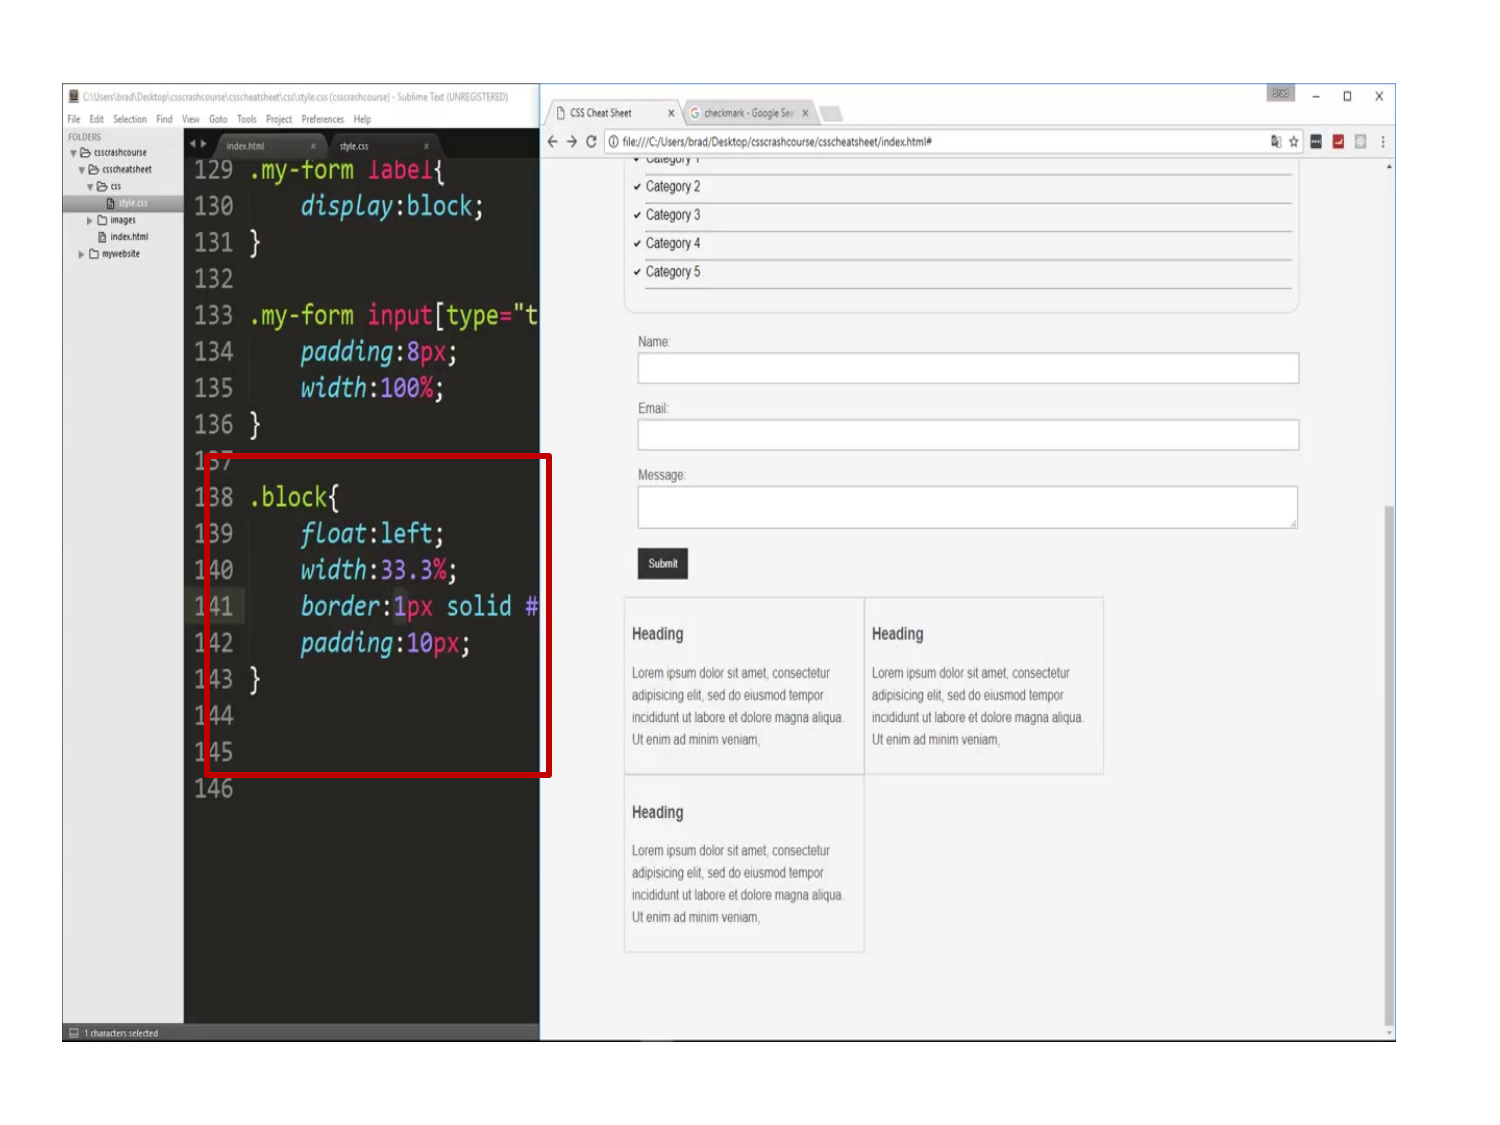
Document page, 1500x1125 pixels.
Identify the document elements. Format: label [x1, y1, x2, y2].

picture [62, 83, 1396, 1042]
